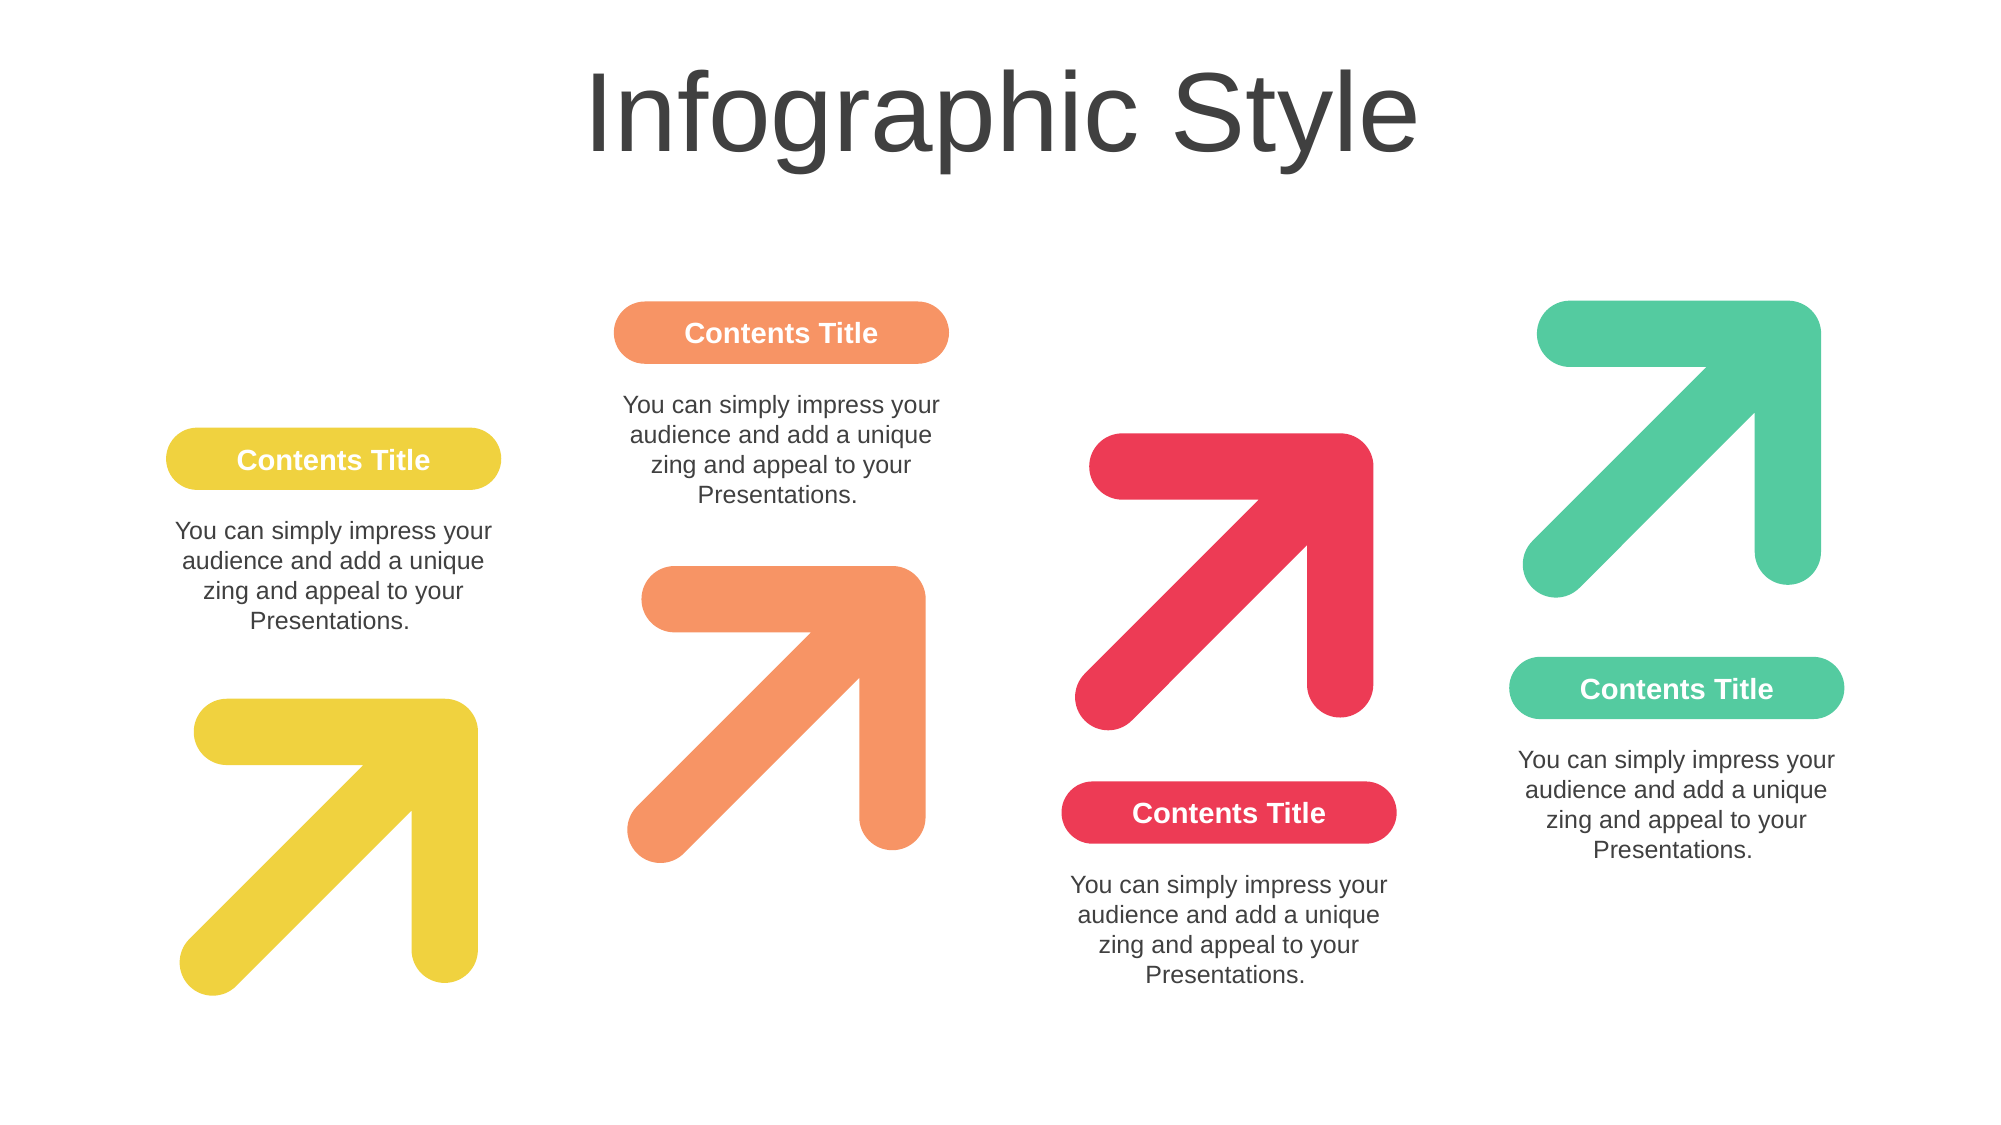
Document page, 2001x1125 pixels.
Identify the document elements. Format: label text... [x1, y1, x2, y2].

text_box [152, 427, 516, 644]
list Infographic Style [53, 55, 1952, 175]
text_box [1074, 432, 1375, 732]
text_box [1495, 656, 1859, 873]
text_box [599, 301, 963, 518]
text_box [1047, 781, 1411, 998]
text_box [626, 565, 927, 865]
text_box [1521, 299, 1823, 599]
text_box [178, 697, 480, 997]
